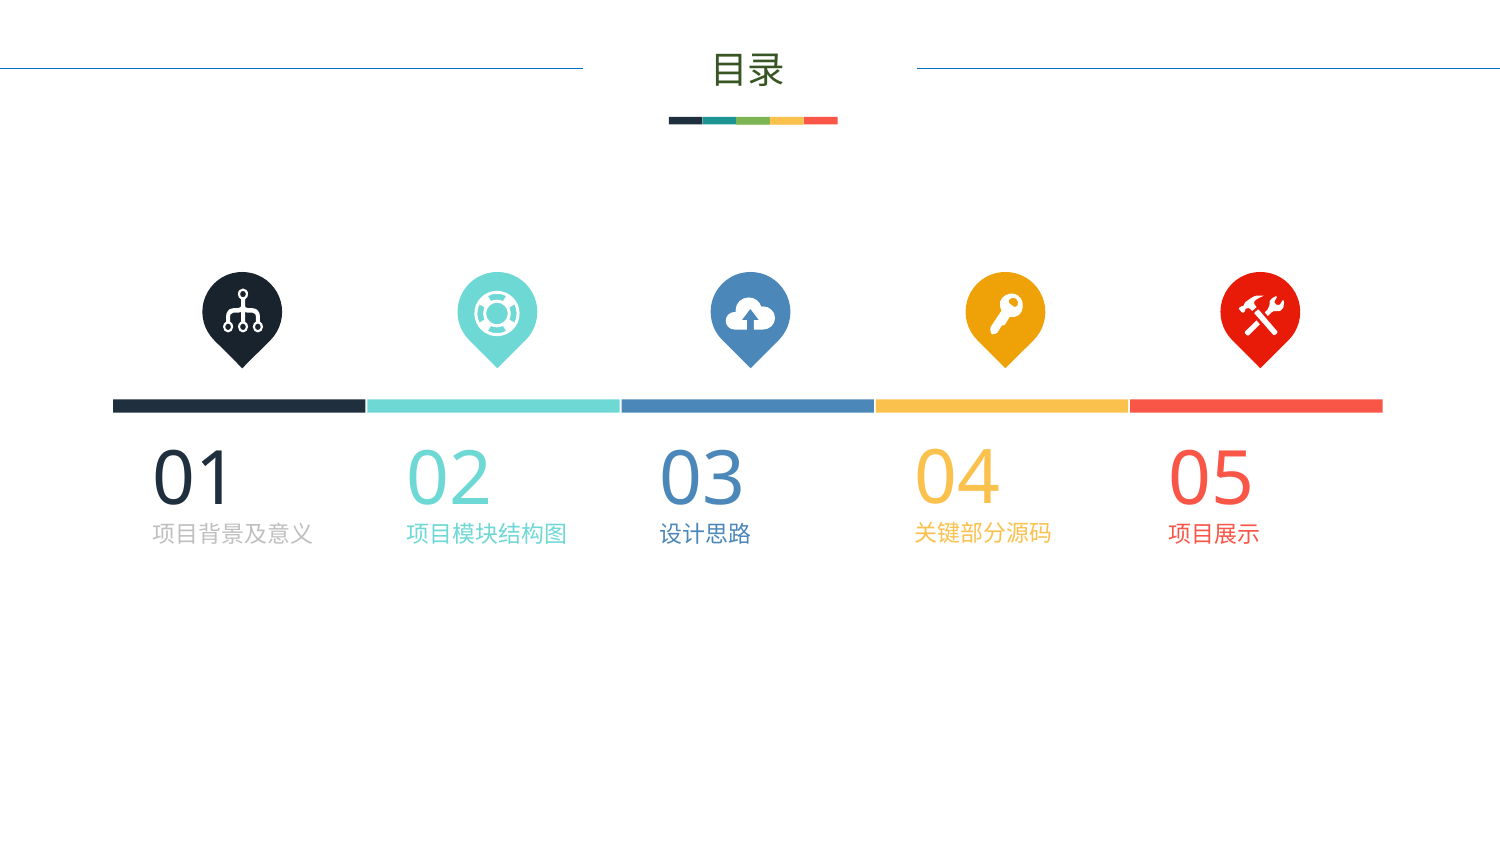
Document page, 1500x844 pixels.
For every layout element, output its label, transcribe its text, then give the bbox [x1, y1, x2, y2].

text_box [621, 399, 874, 413]
text_box 04 关键部分源码 [914, 428, 1118, 638]
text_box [202, 271, 282, 352]
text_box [548, 38, 948, 125]
text_box 03 设计思路 [659, 429, 860, 638]
text_box 01 项目背景及意义 [152, 429, 354, 638]
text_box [457, 271, 538, 352]
text_box [875, 399, 1129, 413]
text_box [710, 271, 791, 352]
text_box 05 项目展示 [1169, 429, 1371, 662]
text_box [1220, 271, 1301, 352]
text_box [965, 271, 1046, 352]
text_box [367, 399, 620, 413]
text_box [113, 399, 366, 413]
text_box [1130, 399, 1383, 413]
text_box 02 项目模块结构图 [406, 429, 608, 638]
